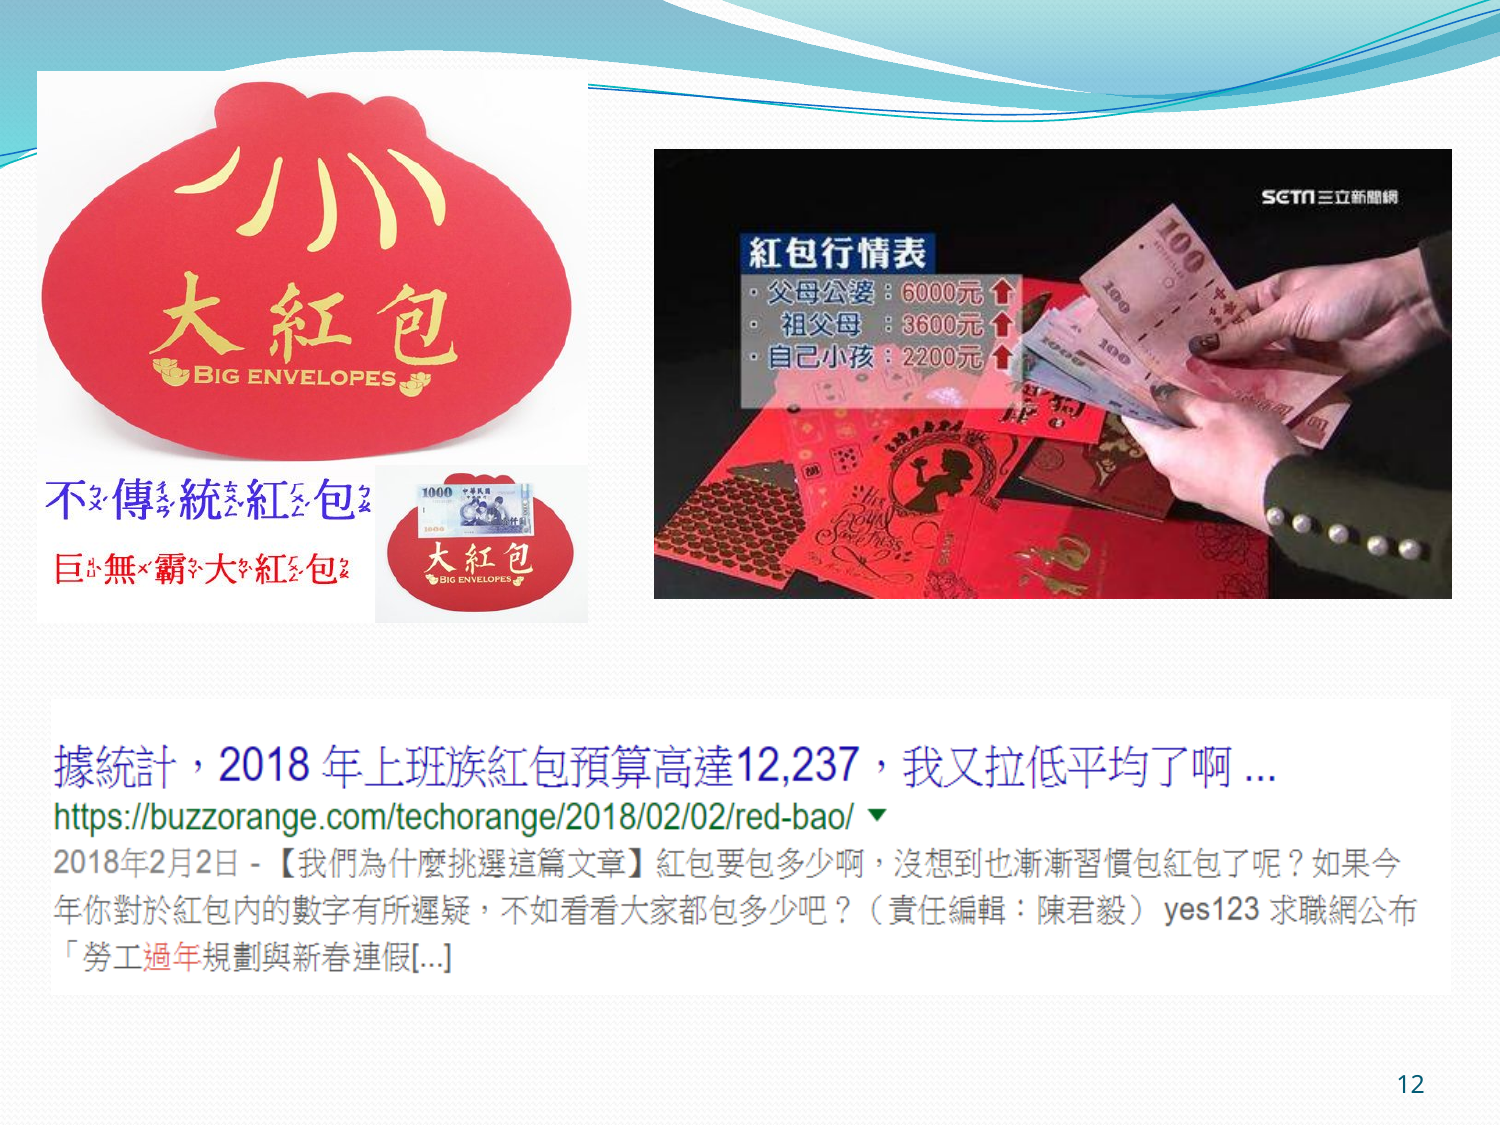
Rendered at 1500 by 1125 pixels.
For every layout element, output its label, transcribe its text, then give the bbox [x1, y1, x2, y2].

picture [37, 71, 589, 623]
picture [50, 699, 1452, 995]
picture [653, 149, 1452, 599]
slide_number 12 [1299, 1042, 1425, 1103]
